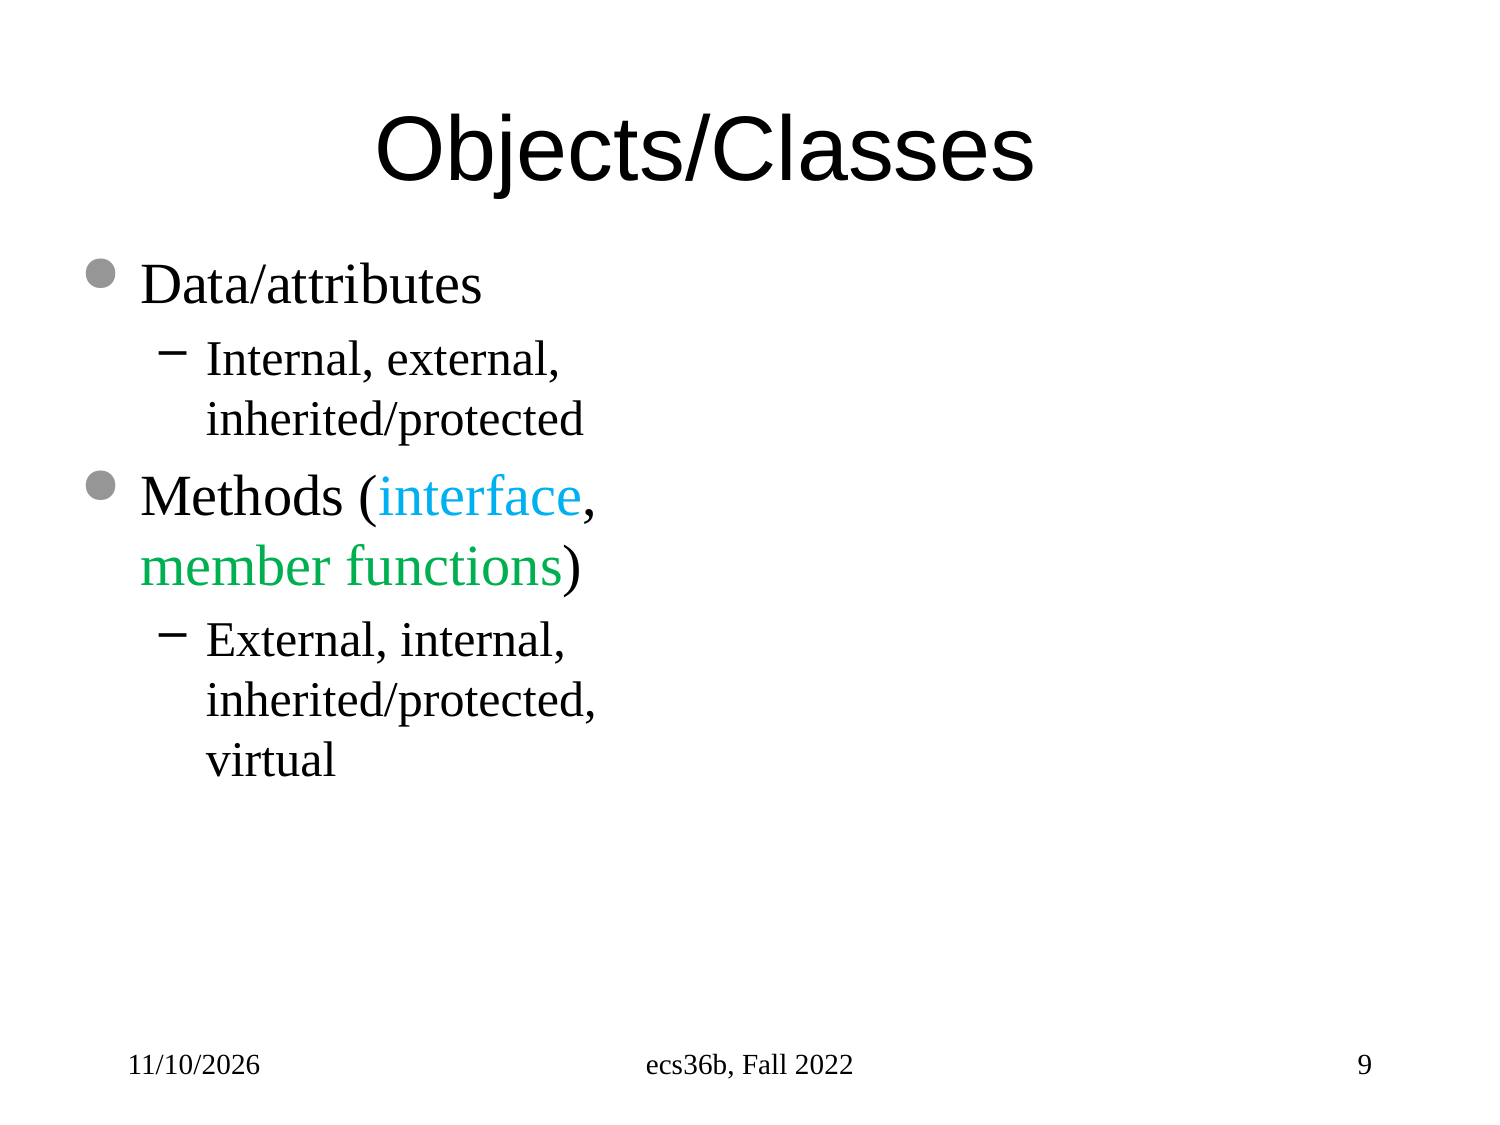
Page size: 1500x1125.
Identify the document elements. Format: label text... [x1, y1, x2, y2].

title Objects/Classes [187, 49, 1226, 238]
list Data/attributes Internal, external, inherited/protected Methods (interface, member functions) External, internal, inherited/protected, virtual [68, 237, 725, 913]
footer ecs36b, Fall 2022 [512, 1024, 988, 1101]
slide_number 9 [1074, 1024, 1388, 1101]
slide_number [112, 1024, 426, 1101]
